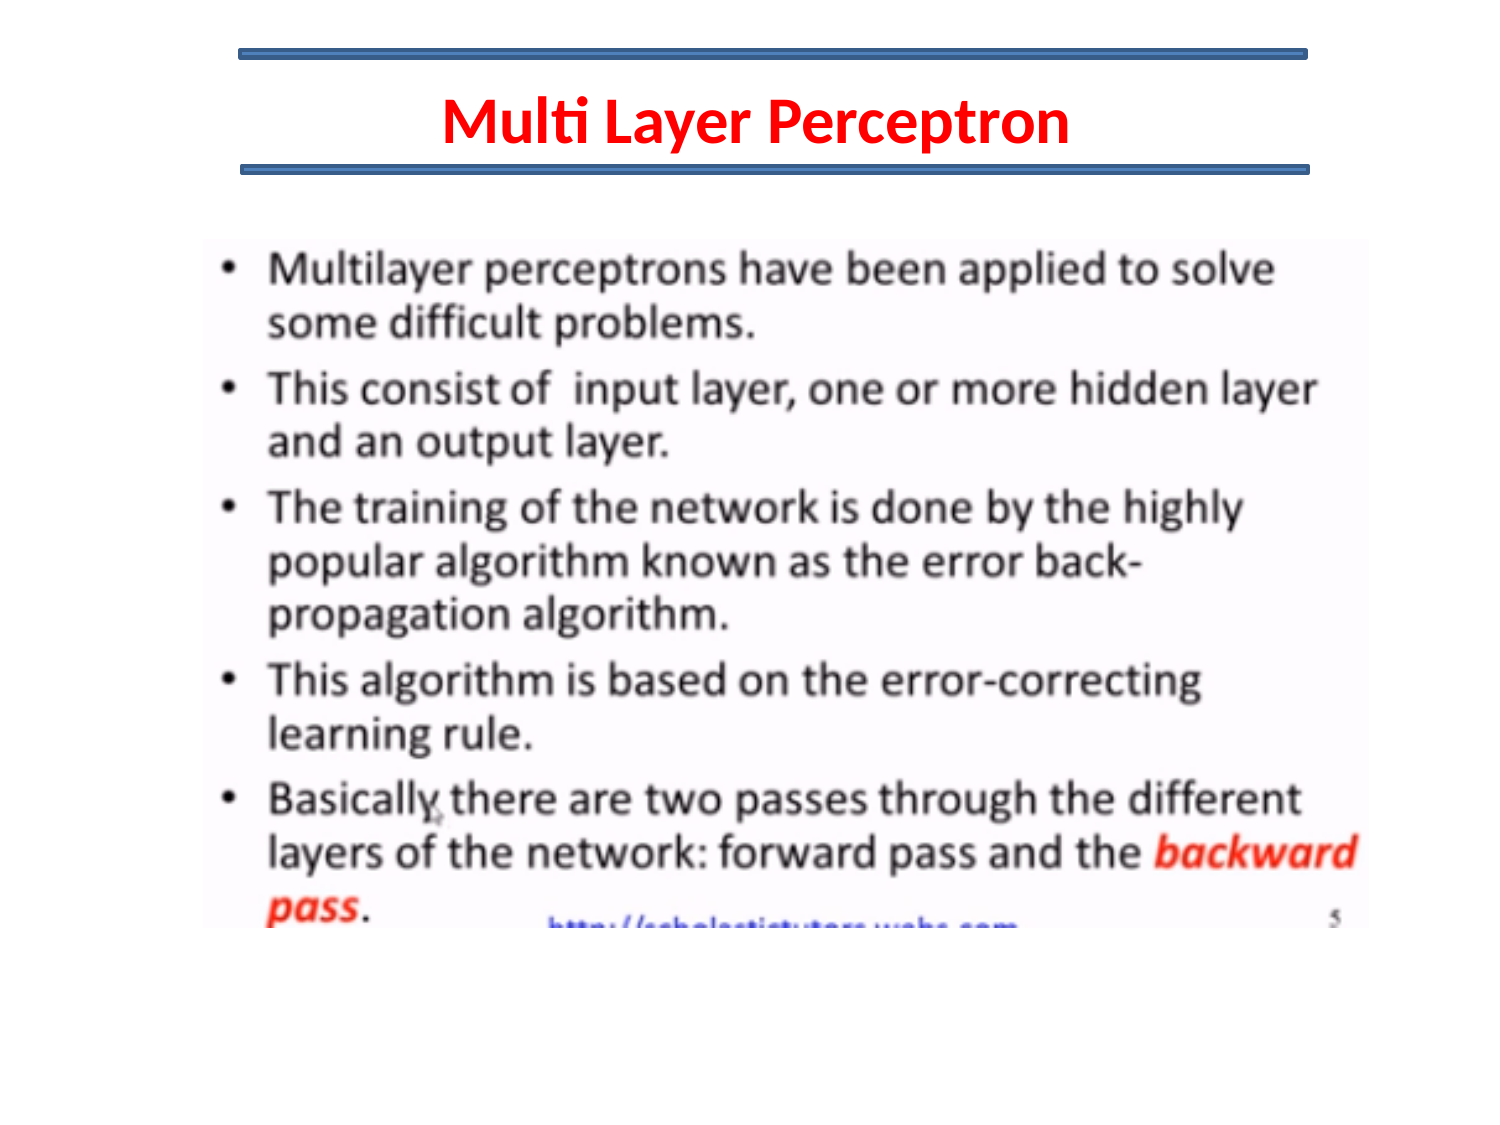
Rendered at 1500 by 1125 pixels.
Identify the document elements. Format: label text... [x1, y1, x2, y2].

text_box Multi Layer Perceptron [439, 77, 1414, 158]
picture [202, 239, 1369, 928]
text_box [242, 165, 1308, 174]
text_box [240, 50, 1306, 58]
